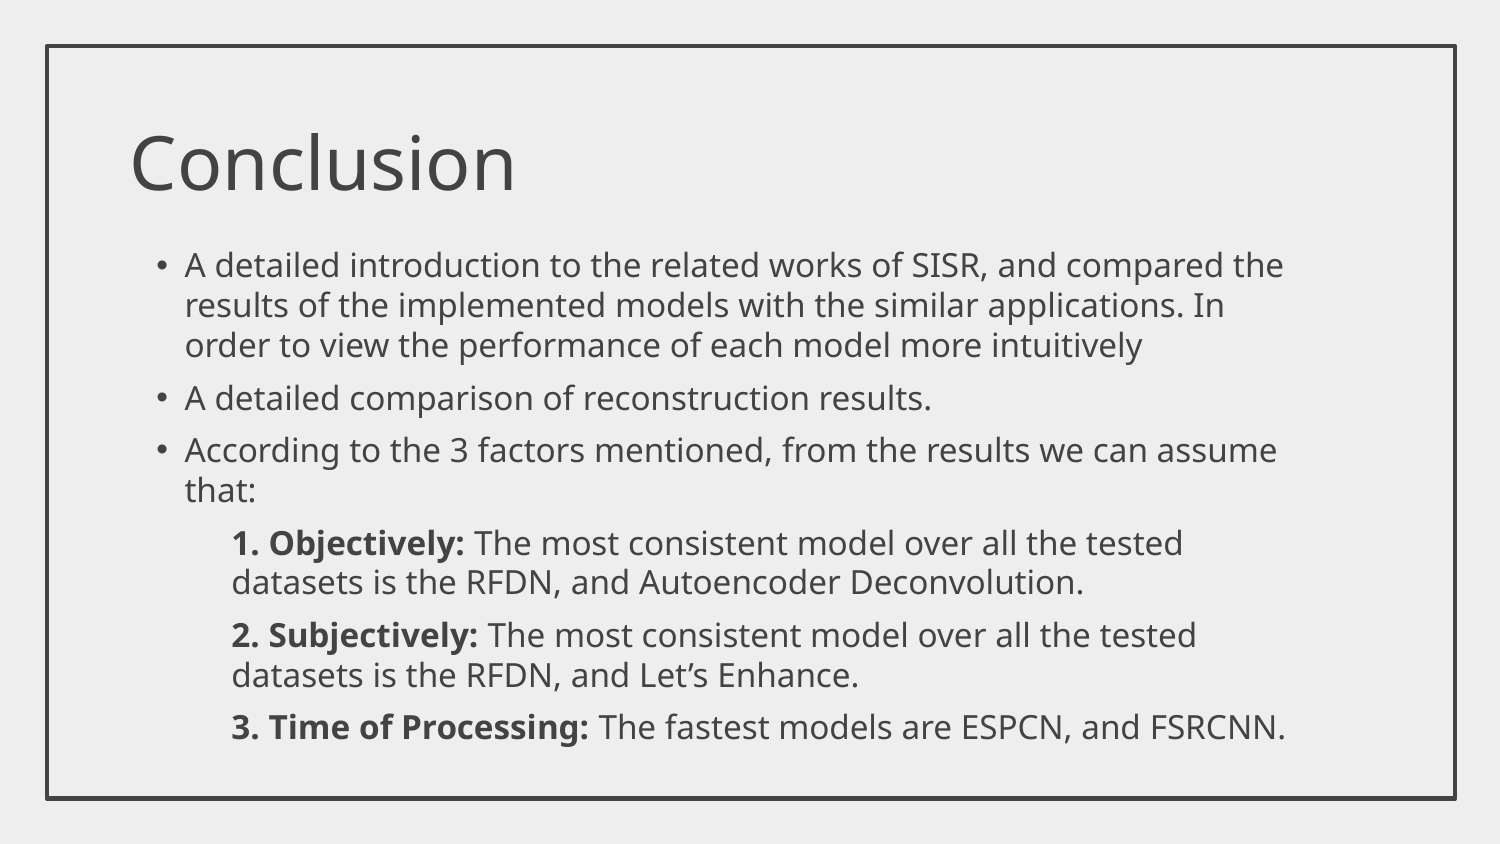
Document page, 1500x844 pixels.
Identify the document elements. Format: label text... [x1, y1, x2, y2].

title Conclusion [115, 100, 1302, 223]
list A detailed introduction to the related works of SISR, and compared the results of the implemented models with the similar applications. In order to view the performance of each model more intuitively A detailed comparison of reconstruction results. According to the 3 factors mentioned, from the results we can assume that: 1. Objectively: The most consistent model over all the tested datasets is the RFDN, and Autoencoder Deconvolution. 2. Subjectively: The most consistent model over all the tested datasets is the RFDN, and Let’s Enhance. 3. Time of Processing: The fastest models are ESPCN, and FSRCNN. [116, 229, 1337, 774]
